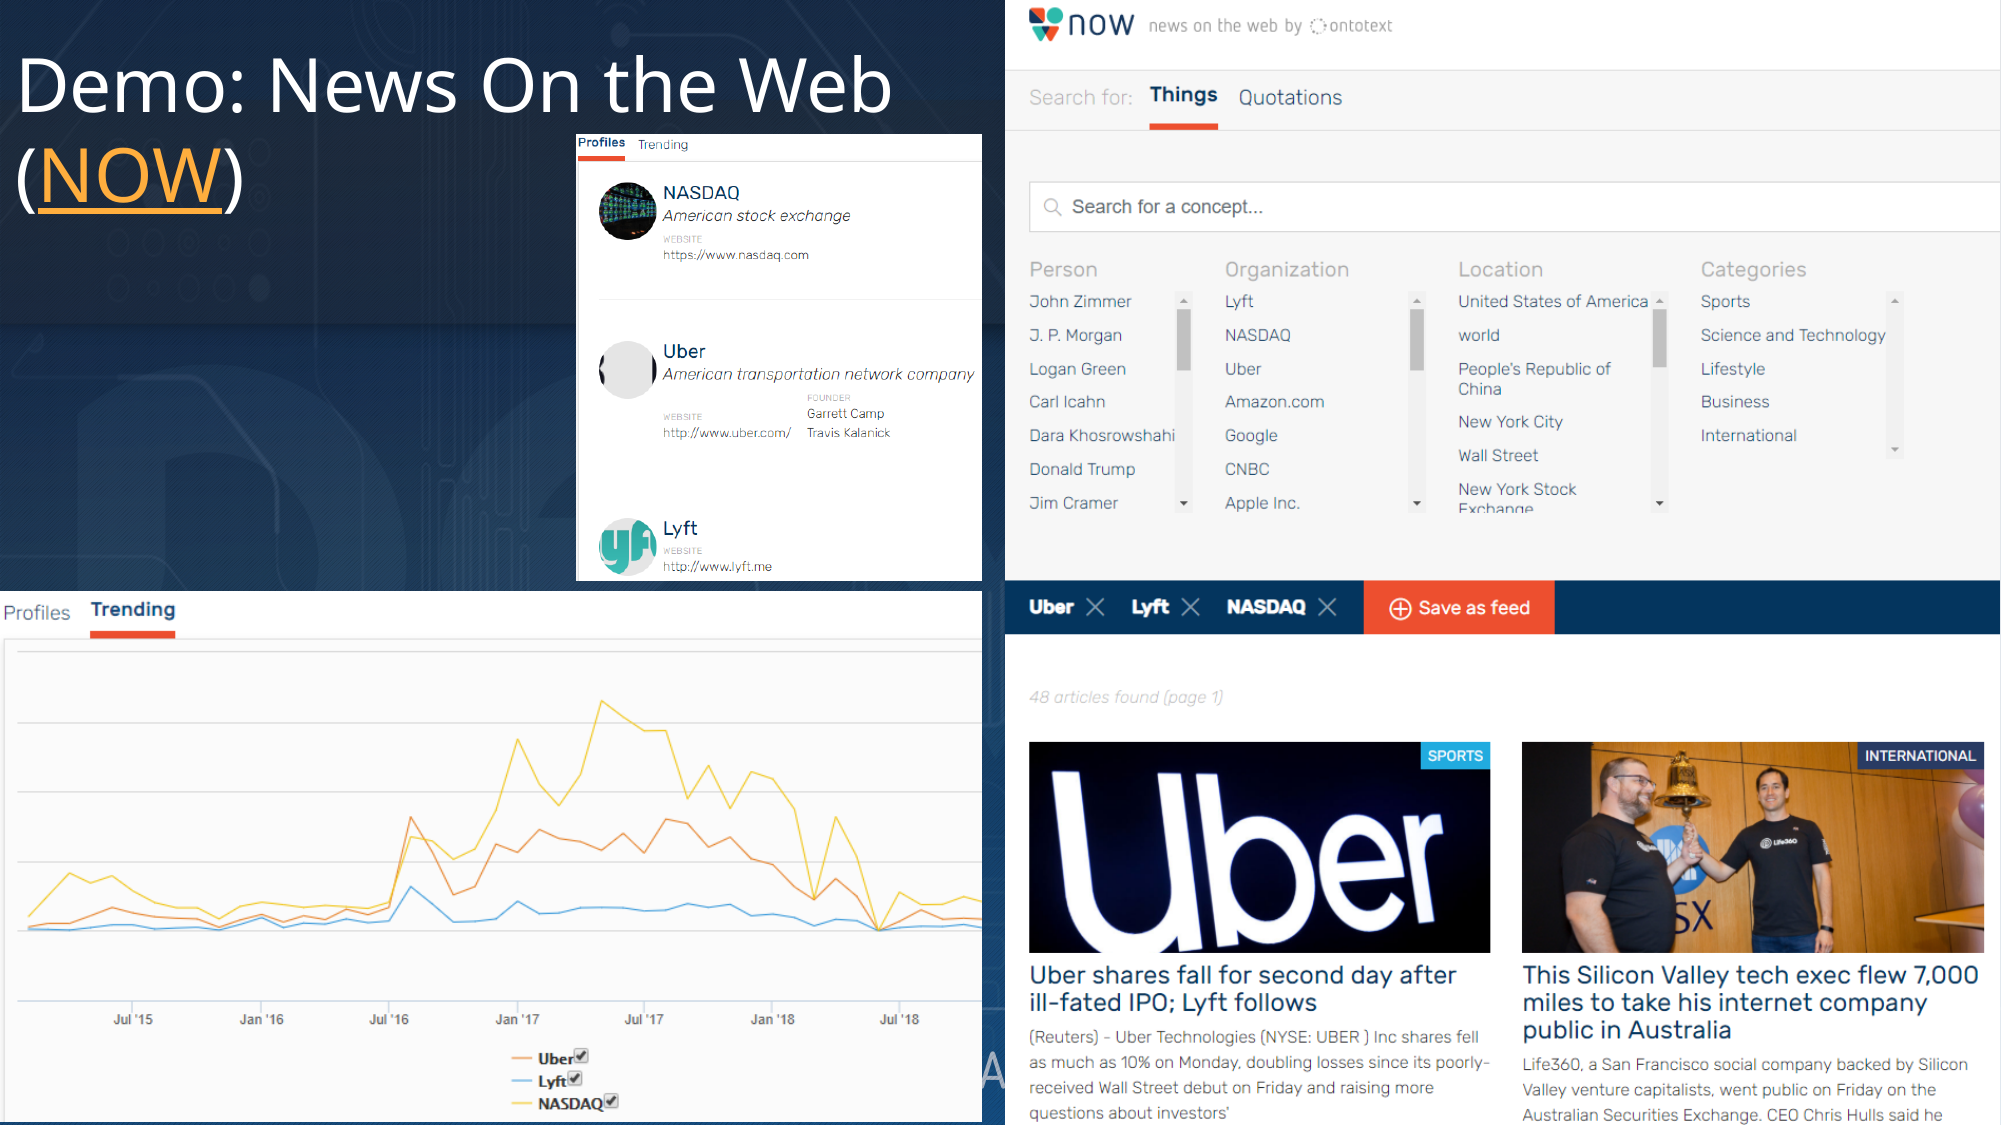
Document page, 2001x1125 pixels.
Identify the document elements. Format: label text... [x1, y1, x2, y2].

picture [0, 0, 2001, 1125]
title Demo: News On the Web (NOW) [0, 46, 1005, 224]
